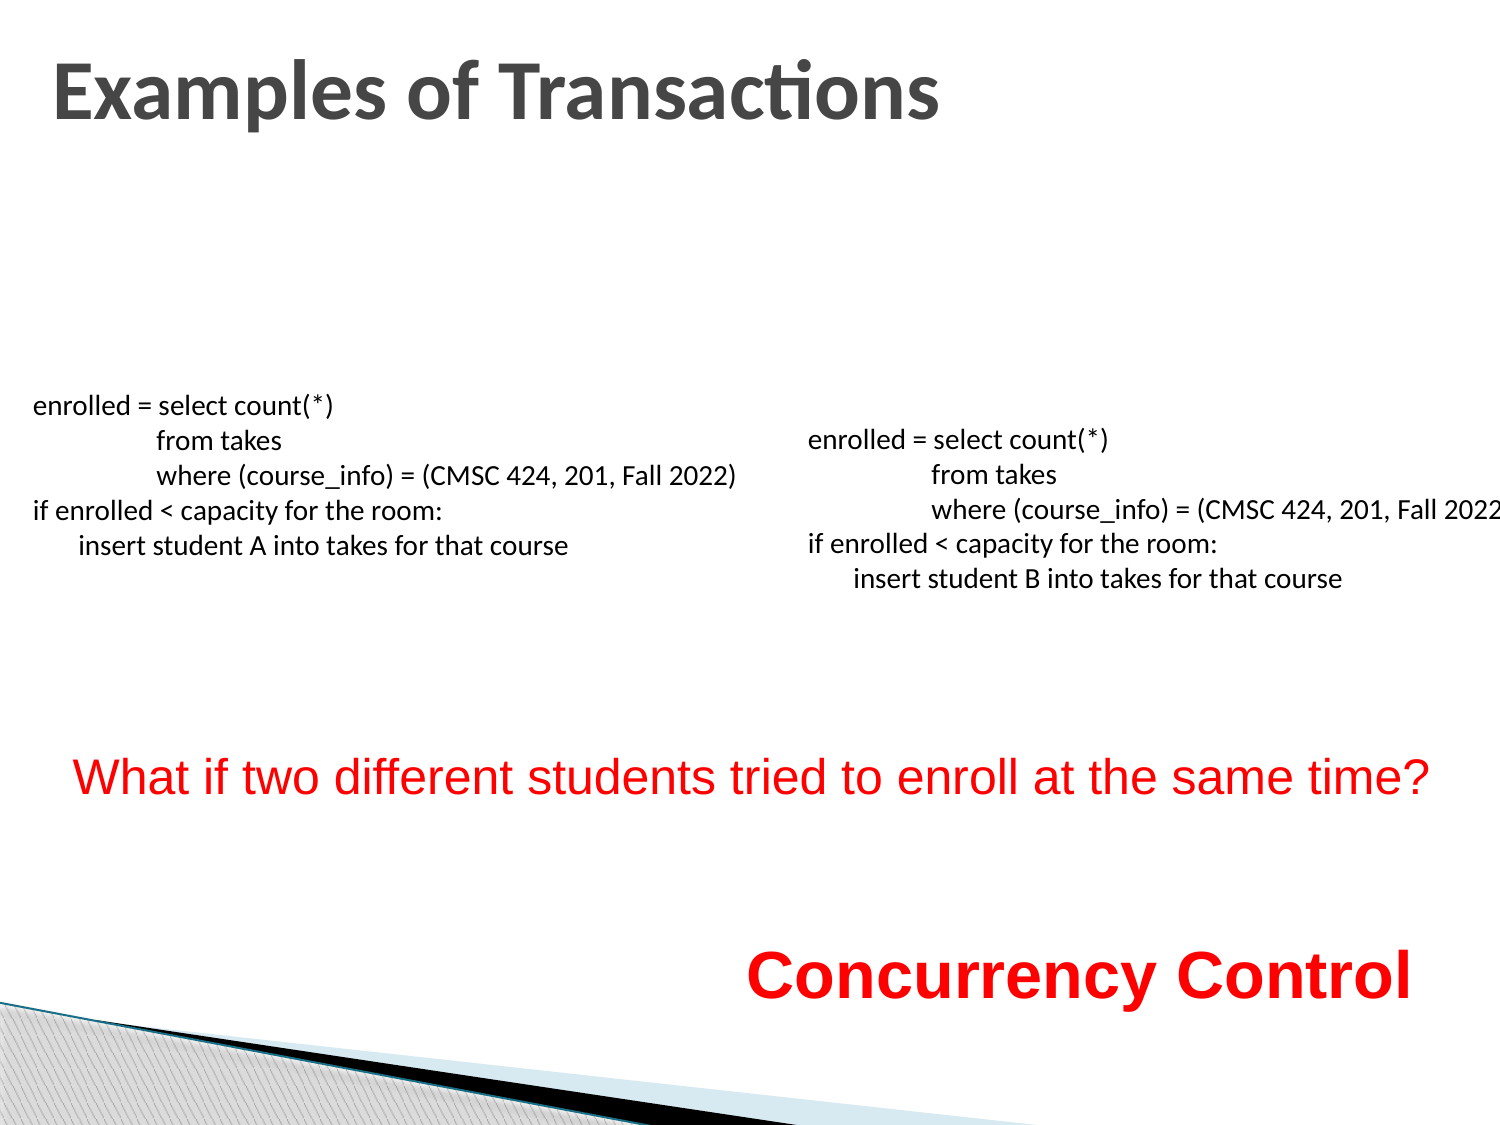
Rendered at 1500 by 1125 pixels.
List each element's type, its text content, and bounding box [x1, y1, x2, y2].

text_box enrolled = select count(*) from takes where (course_info) = (CMSC 424, 201, Fall 2022) if enrolled < capacity for the room: insert student B into takes for that course [774, 412, 1500, 640]
title Examples of Transactions [37, 24, 1425, 145]
title Distributed Database System [0, 1006, 633, 1125]
list enrolled = select count(*) from takes where (course_info) = (CMSC 424, 201, Fall 2022) if enrolled < capacity for the room: insert student A into takes for that course [0, 378, 864, 607]
text_box What if two different students tried to enroll at the same time? [57, 737, 1447, 813]
text_box Concurrency Control [731, 924, 1429, 1020]
